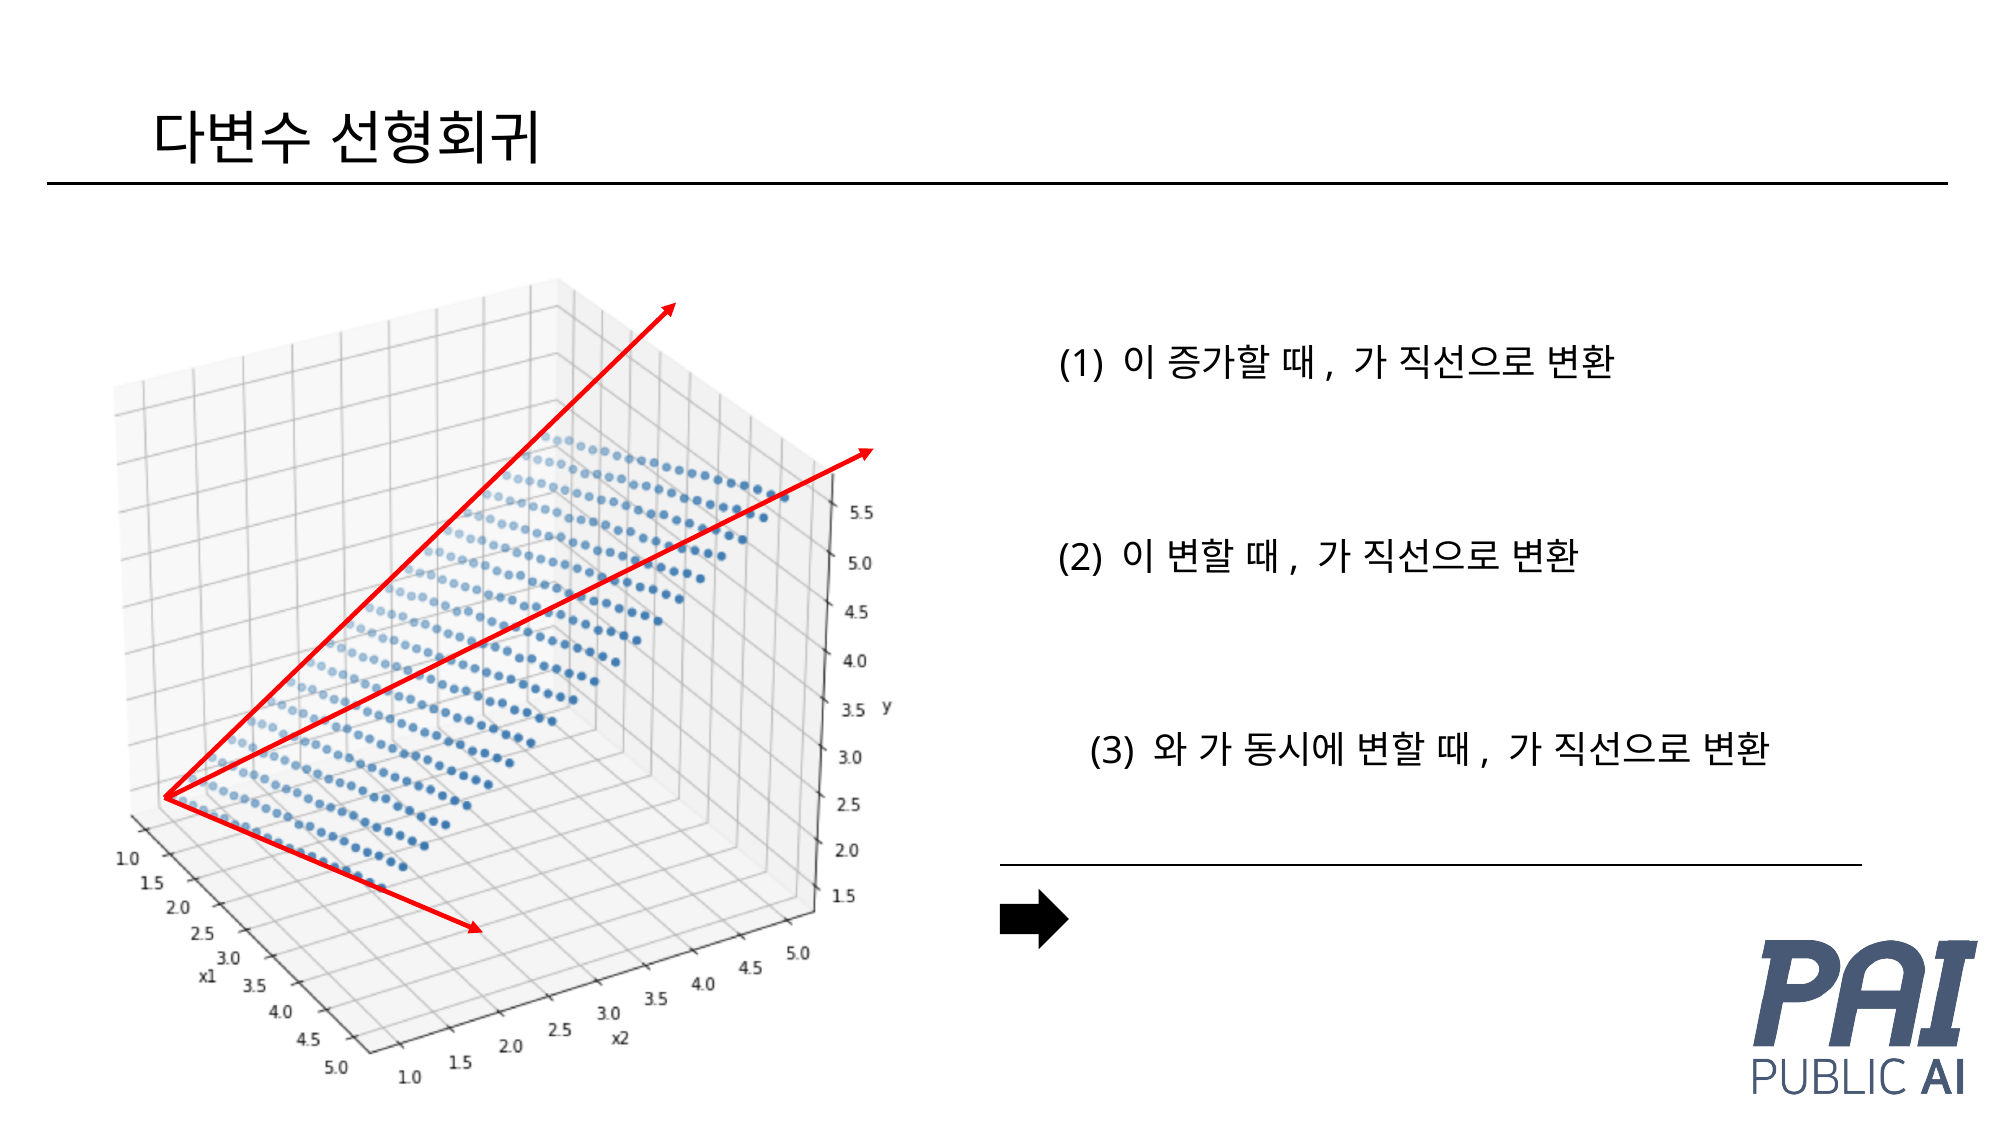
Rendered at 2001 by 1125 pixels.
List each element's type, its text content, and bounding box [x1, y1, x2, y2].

title 다변수 선형회귀 [137, 59, 1863, 180]
text_box [998, 886, 1071, 952]
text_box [164, 798, 483, 933]
picture [46, 272, 920, 1125]
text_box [164, 302, 677, 798]
picture [1749, 940, 1978, 1105]
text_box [167, 448, 874, 798]
